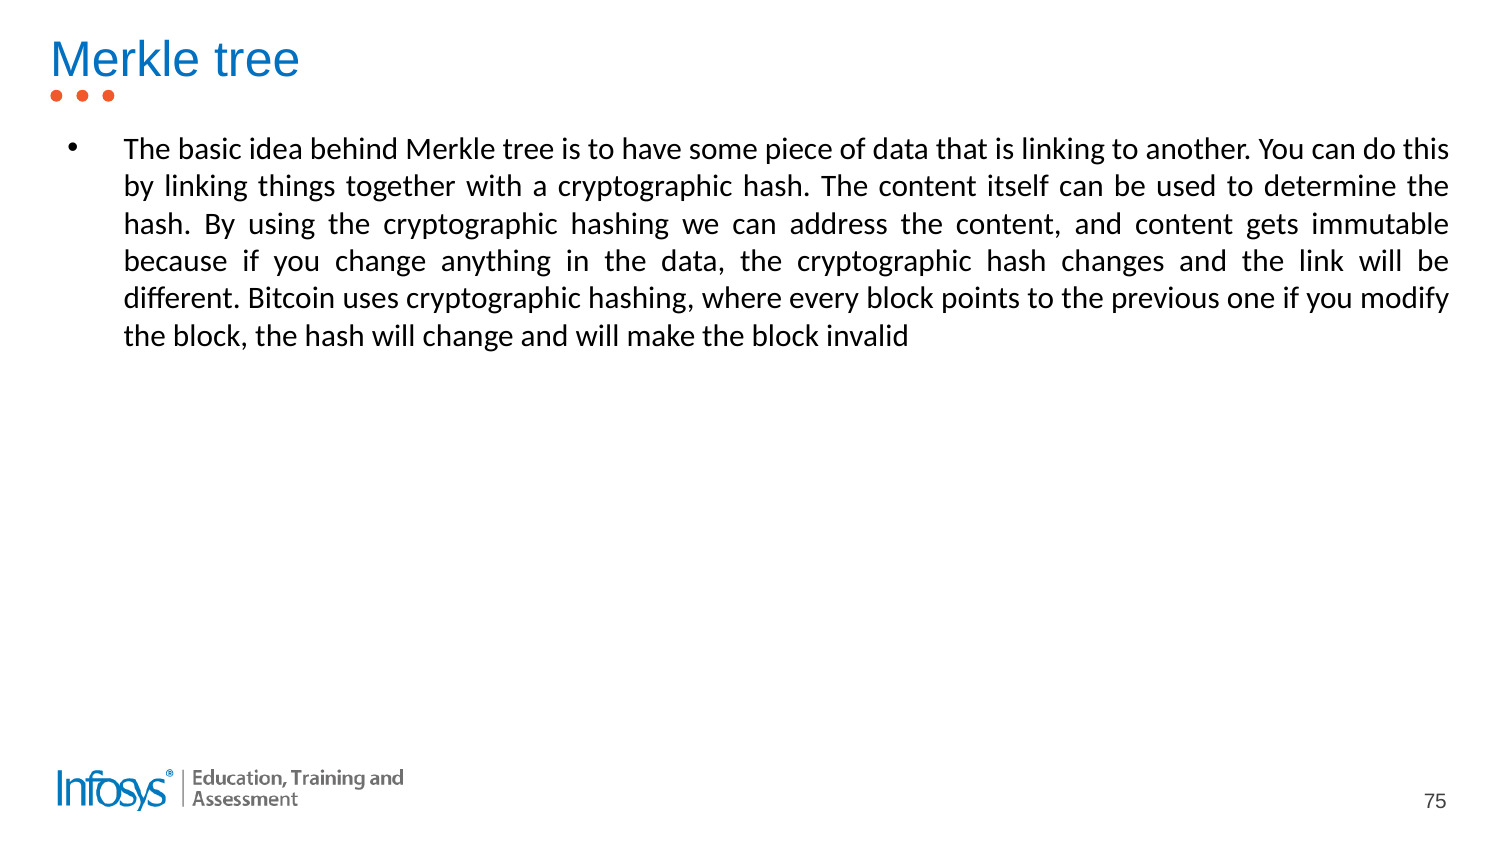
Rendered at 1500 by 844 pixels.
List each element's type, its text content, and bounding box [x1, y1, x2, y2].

text_box The basic idea behind Merkle tree is to have some piece of data that is linking to another. You can do this by linking things together with a cryptographic hash. The content itself can be used to determine the hash. By using the cryptographic hashing we can address the content, and content gets immutable because if you change anything in the data, the cryptographic hash changes and the link will be different. Bitcoin uses cryptographic hashing, where every block points to the previous one if you modify the block, the hash will change and will make the block invalid [52, 120, 1467, 722]
title Merkle tree [35, 19, 1467, 94]
picture [49, 761, 410, 811]
slide_number 75 [1384, 780, 1462, 826]
